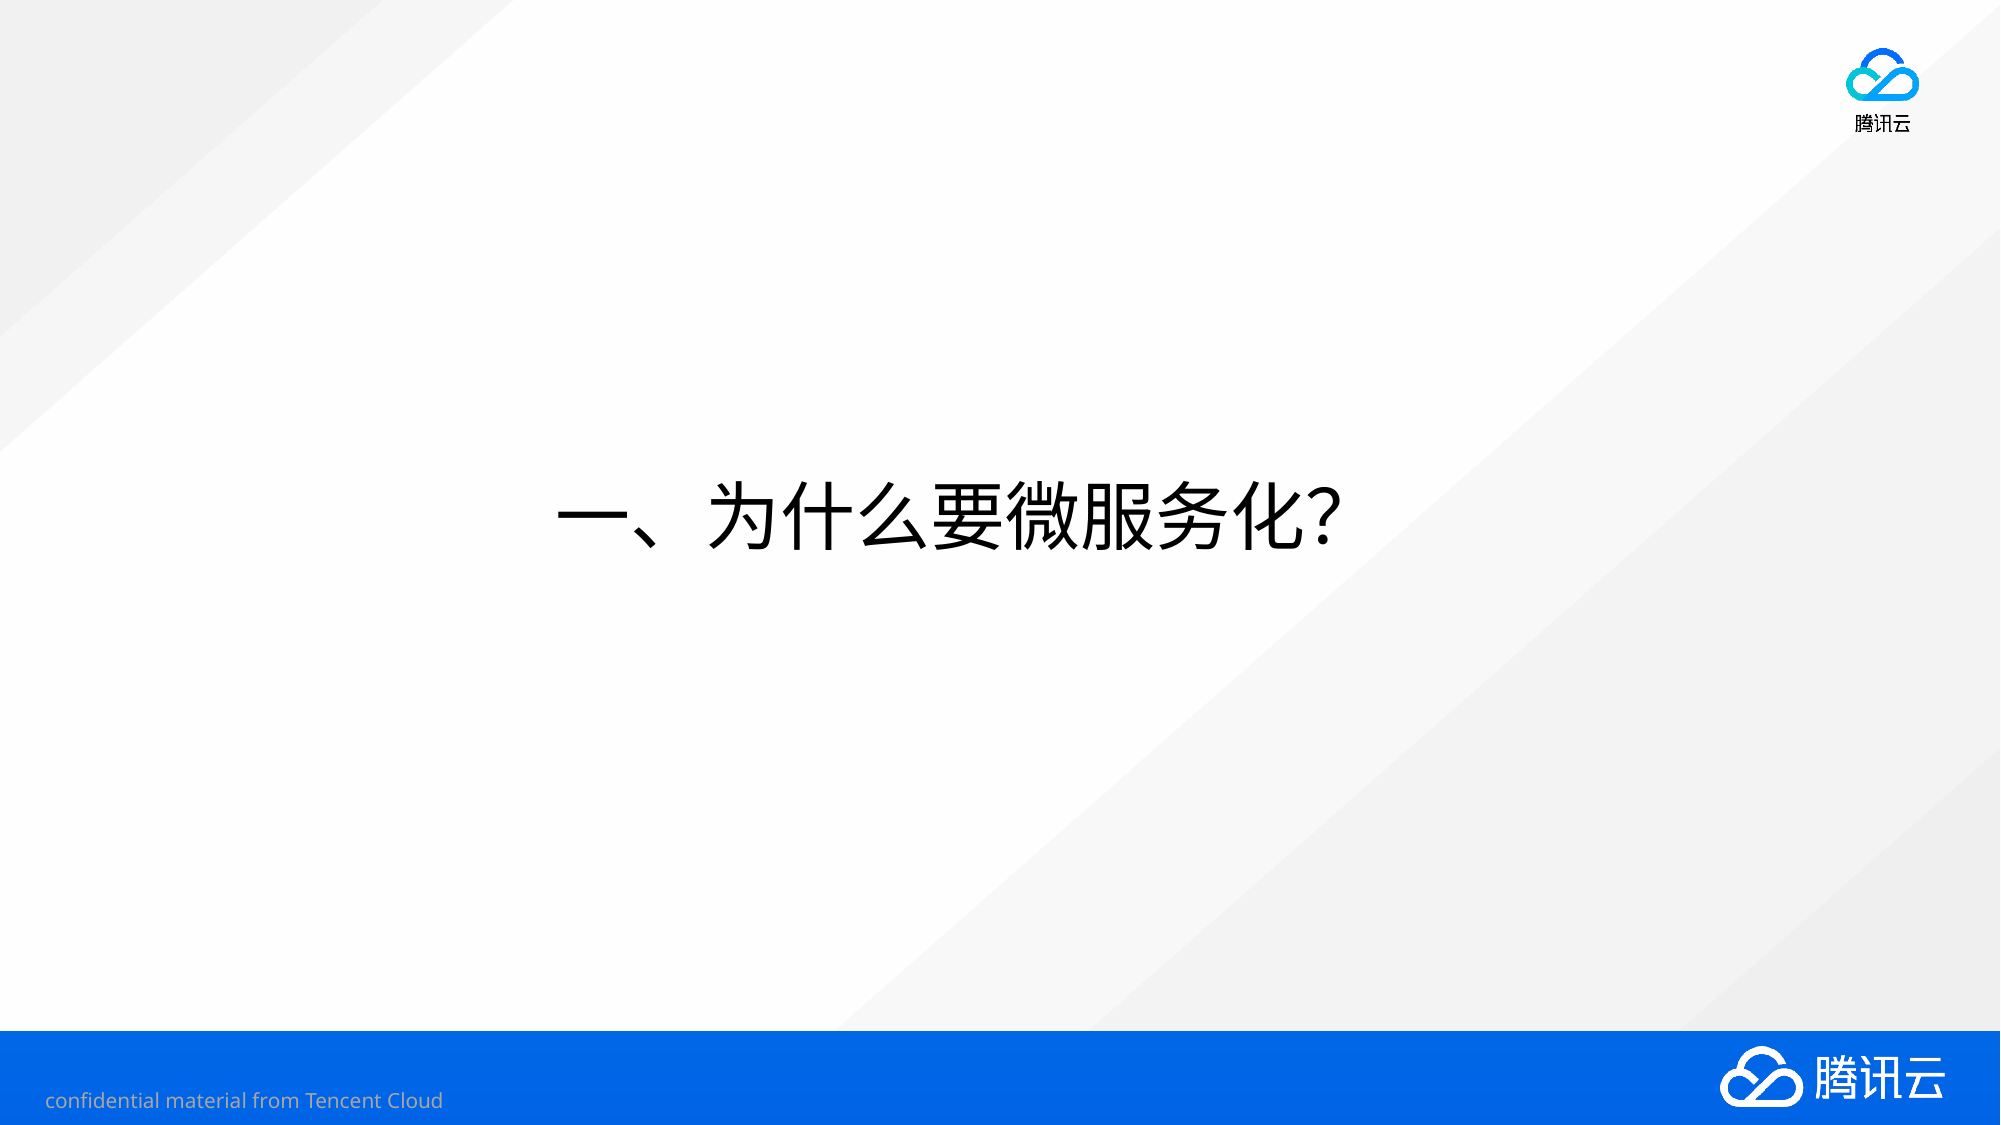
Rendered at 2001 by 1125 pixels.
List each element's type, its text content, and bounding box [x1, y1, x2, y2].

picture [0, 0, 2001, 1031]
picture [1720, 1046, 1945, 1107]
text_box 一、为什么要微服务化？ [110, 462, 1825, 568]
